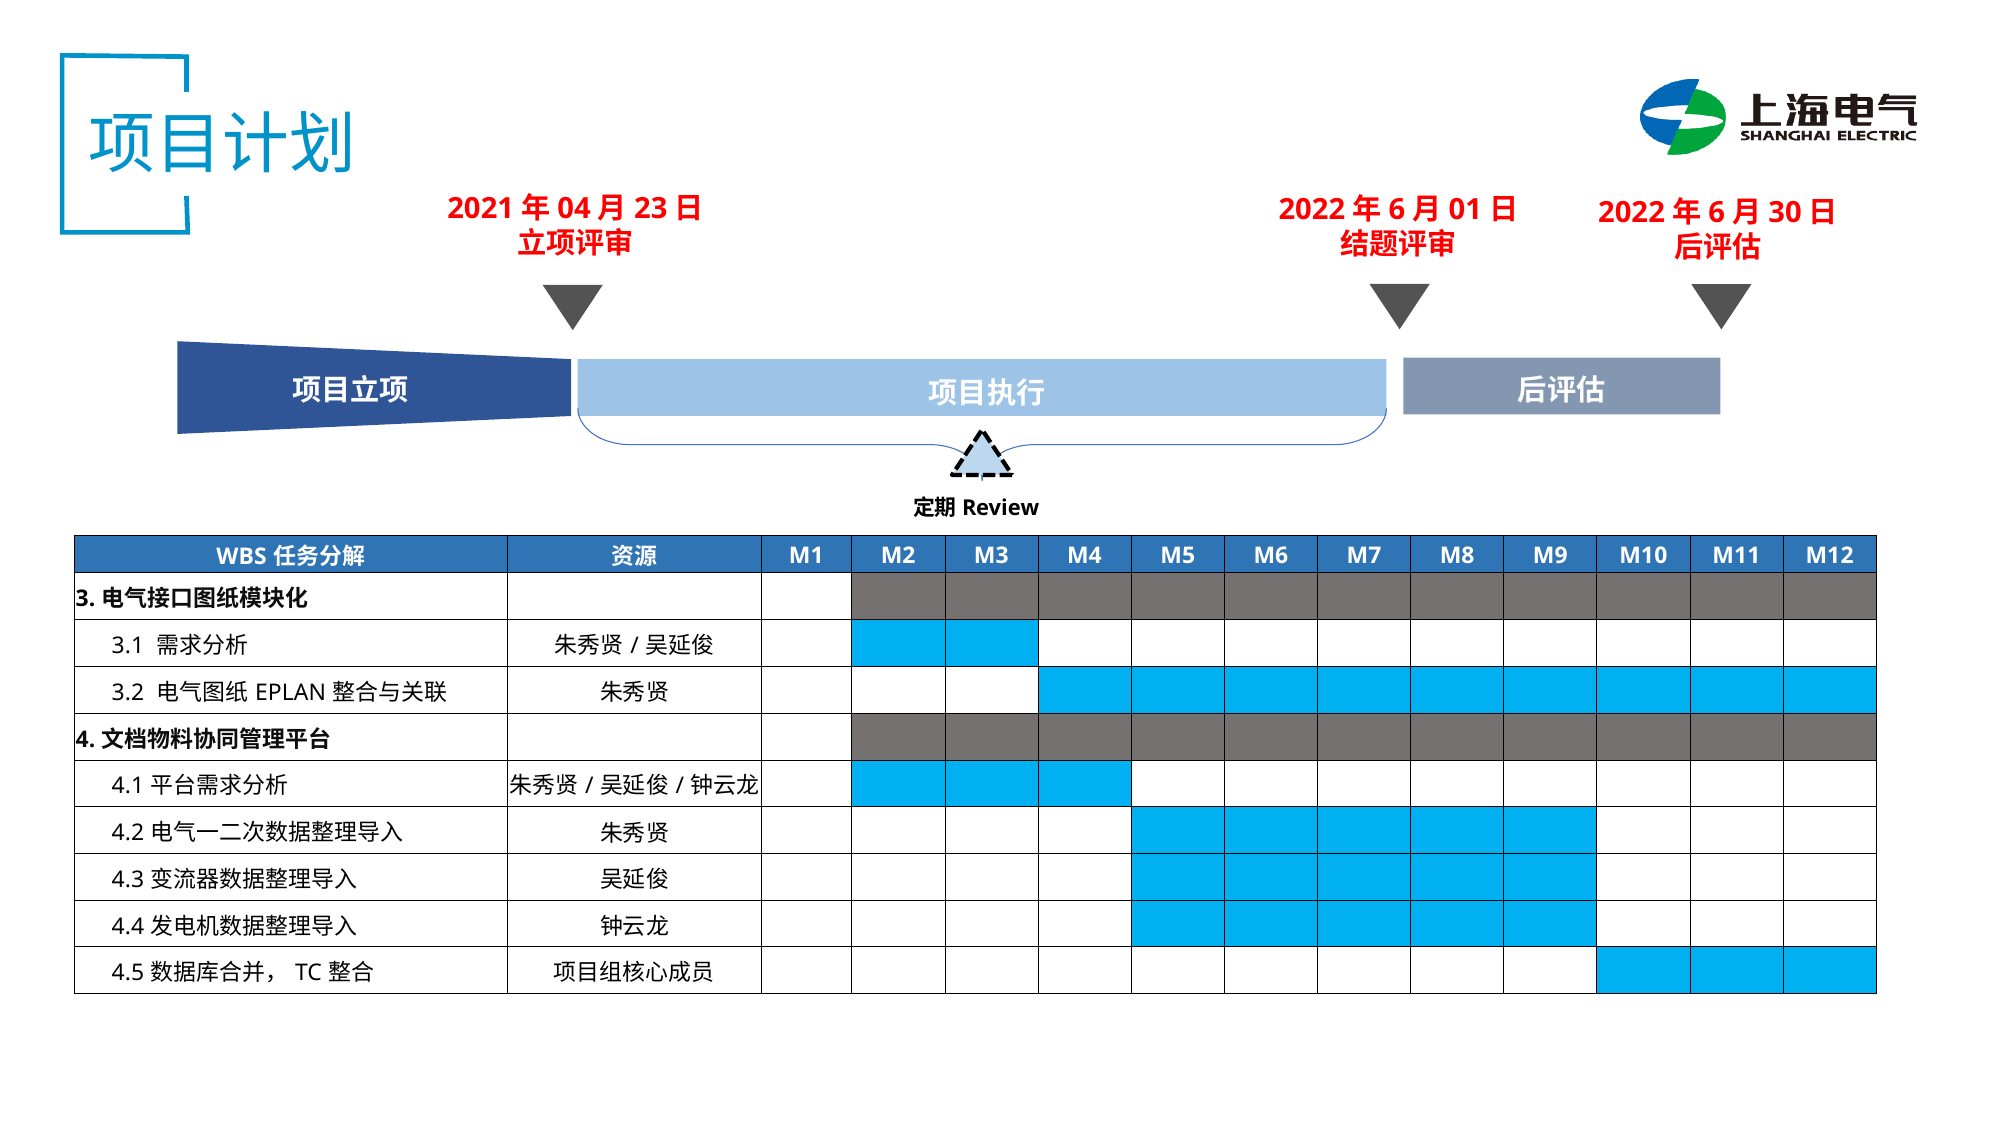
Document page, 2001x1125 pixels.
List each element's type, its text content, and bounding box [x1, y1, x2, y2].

text_box [1691, 284, 1752, 311]
table_cell 3.电气接口图纸模块化 [75, 573, 507, 619]
table_cell [1318, 667, 1410, 713]
table_cell 朱秀贤 [508, 807, 761, 853]
table_cell [508, 573, 761, 619]
table_cell [762, 573, 851, 619]
table_cell [852, 714, 945, 760]
table_cell [1225, 807, 1317, 853]
table_cell [1597, 761, 1690, 806]
table_cell [1691, 761, 1783, 806]
table_cell [1411, 620, 1503, 666]
table_cell [1039, 901, 1131, 946]
table_cell [1318, 807, 1410, 853]
table_cell [1784, 947, 1876, 993]
table_cell [1318, 854, 1410, 900]
table_header M10 [1597, 536, 1690, 572]
table_cell [1691, 573, 1783, 619]
table_cell [1225, 854, 1317, 900]
table_cell [946, 761, 1038, 806]
table_cell [1784, 573, 1876, 619]
table_cell [762, 667, 851, 713]
table_cell [1504, 807, 1596, 853]
text_box 2022年6月01日 结题评审 [1263, 183, 1534, 269]
text_box 2022年6月30日 后评估 [1583, 185, 1853, 271]
table_cell [762, 620, 851, 666]
table_cell [1225, 667, 1317, 713]
table_cell 4.1平台需求分析 [75, 761, 507, 806]
table_cell [1691, 901, 1783, 946]
table_cell [1039, 761, 1131, 806]
table_cell 4.3变流器数据整理导入 [75, 854, 507, 900]
table_cell [1411, 807, 1503, 853]
table_cell [1039, 620, 1131, 666]
text_box [986, 434, 1372, 455]
table_header WBS任务分解 [75, 536, 507, 572]
table_header M2 [852, 536, 945, 572]
table_cell [1132, 901, 1224, 946]
table_cell [1411, 901, 1503, 946]
table_cell [1784, 807, 1876, 853]
table_cell [1597, 854, 1690, 900]
table_cell [1132, 807, 1224, 853]
table_cell [1691, 667, 1783, 713]
picture [1640, 76, 1925, 157]
table_cell [1225, 901, 1317, 946]
table_header M4 [1039, 536, 1131, 572]
table_cell [1225, 714, 1317, 760]
table_cell [852, 761, 945, 806]
table_cell 朱秀贤 [508, 667, 761, 713]
table_header M12 [1784, 536, 1876, 572]
text_box [592, 434, 978, 455]
table_cell 项目组核心成员 [508, 947, 761, 993]
table_cell [946, 573, 1038, 619]
table_cell [1691, 714, 1783, 760]
table_cell [1597, 714, 1690, 760]
table_cell [1225, 620, 1317, 666]
table_cell 4.文档物料协同管理平台 [75, 714, 507, 760]
table_header M8 [1411, 536, 1503, 572]
table_cell [1784, 620, 1876, 666]
table_cell [1132, 854, 1224, 900]
table_header M5 [1132, 536, 1224, 572]
table_cell [946, 901, 1038, 946]
table_cell [1318, 714, 1410, 760]
table_cell [1784, 901, 1876, 946]
table_cell 4.5数据库合并，TC整合 [75, 947, 507, 993]
table_cell [1132, 573, 1224, 619]
table_cell 朱秀贤/吴延俊 [508, 620, 761, 666]
table_cell [1318, 761, 1410, 806]
table_cell [946, 854, 1038, 900]
text_box [951, 434, 1013, 475]
table_cell [1039, 714, 1131, 760]
table_cell [1597, 620, 1690, 666]
table_cell [1411, 947, 1503, 993]
table_cell [1132, 947, 1224, 993]
table_cell [1225, 573, 1317, 619]
table_cell [946, 620, 1038, 666]
table_cell [1039, 807, 1131, 853]
table_cell [1597, 807, 1690, 853]
table_cell [1039, 573, 1131, 619]
table_cell [946, 947, 1038, 993]
table_cell [1132, 761, 1224, 806]
table_cell [852, 573, 945, 619]
table_header M11 [1691, 536, 1783, 572]
table_cell [762, 947, 851, 993]
table_cell [1411, 667, 1503, 713]
table_cell [762, 761, 851, 806]
table_cell [1691, 807, 1783, 853]
table_cell 钟云龙 [508, 901, 761, 946]
table_cell [1784, 667, 1876, 713]
table_cell [1225, 761, 1317, 806]
table_cell [1411, 714, 1503, 760]
table_cell [1597, 947, 1690, 993]
table_cell [1318, 620, 1410, 666]
text_box 定期Review [888, 486, 1054, 528]
table_cell 3.1 需求分析 [75, 620, 507, 666]
table_cell [762, 901, 851, 946]
table_cell [1132, 620, 1224, 666]
table_cell [852, 901, 945, 946]
table_cell [1504, 901, 1596, 946]
table_cell [1504, 573, 1596, 619]
table_cell 4.2电气一二次数据整理导入 [75, 807, 507, 853]
table_cell [1784, 761, 1876, 806]
table_cell [1039, 947, 1131, 993]
table_cell [1225, 947, 1317, 993]
table_cell [852, 947, 945, 993]
table_cell [1039, 667, 1131, 713]
table_cell 朱秀贤/吴延俊/钟云龙 [508, 761, 761, 806]
table_cell [1504, 947, 1596, 993]
table_cell [946, 714, 1038, 760]
text_box 2021年04月23日 立项评审 [432, 182, 719, 267]
table_cell [1132, 714, 1224, 760]
table_cell [1132, 667, 1224, 713]
table_cell [762, 807, 851, 853]
table_cell [1411, 761, 1503, 806]
table_cell [1504, 667, 1596, 713]
table_cell [1784, 714, 1876, 760]
table_cell 3.2 电气图纸EPLAN整合与关联 [75, 667, 507, 713]
table_cell [1691, 854, 1783, 900]
table_cell [852, 667, 945, 713]
table_cell [946, 667, 1038, 713]
table_cell [1411, 854, 1503, 900]
table_cell [762, 854, 851, 900]
table_cell [1504, 761, 1596, 806]
table_cell [1597, 667, 1690, 713]
table_cell [852, 620, 945, 666]
table_cell [946, 807, 1038, 853]
table_cell [1784, 854, 1876, 900]
table_header M6 [1225, 536, 1317, 572]
table_cell [1691, 947, 1783, 993]
table_cell [508, 714, 761, 760]
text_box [177, 285, 1734, 434]
table_cell [1597, 901, 1690, 946]
table_cell [852, 807, 945, 853]
table_cell [1318, 901, 1410, 946]
table_cell [1318, 573, 1410, 619]
table_cell [1411, 573, 1503, 619]
table_cell 吴延俊 [508, 854, 761, 900]
table_header M1 [762, 536, 851, 572]
table_cell [1597, 573, 1690, 619]
table_header 资源 [508, 536, 761, 572]
text_box 项目计划 [74, 93, 1538, 189]
table_cell [1504, 854, 1596, 900]
table_header M7 [1318, 536, 1410, 572]
table_cell [1504, 620, 1596, 666]
table_header M3 [946, 536, 1038, 572]
table_header M9 [1504, 536, 1596, 572]
table_cell [762, 714, 851, 760]
table_cell 4.4发电机数据整理导入 [75, 901, 507, 946]
table_cell [1039, 854, 1131, 900]
table_cell [852, 854, 945, 900]
table_cell [1504, 714, 1596, 760]
table_cell [1691, 620, 1783, 666]
table_cell [1318, 947, 1410, 993]
